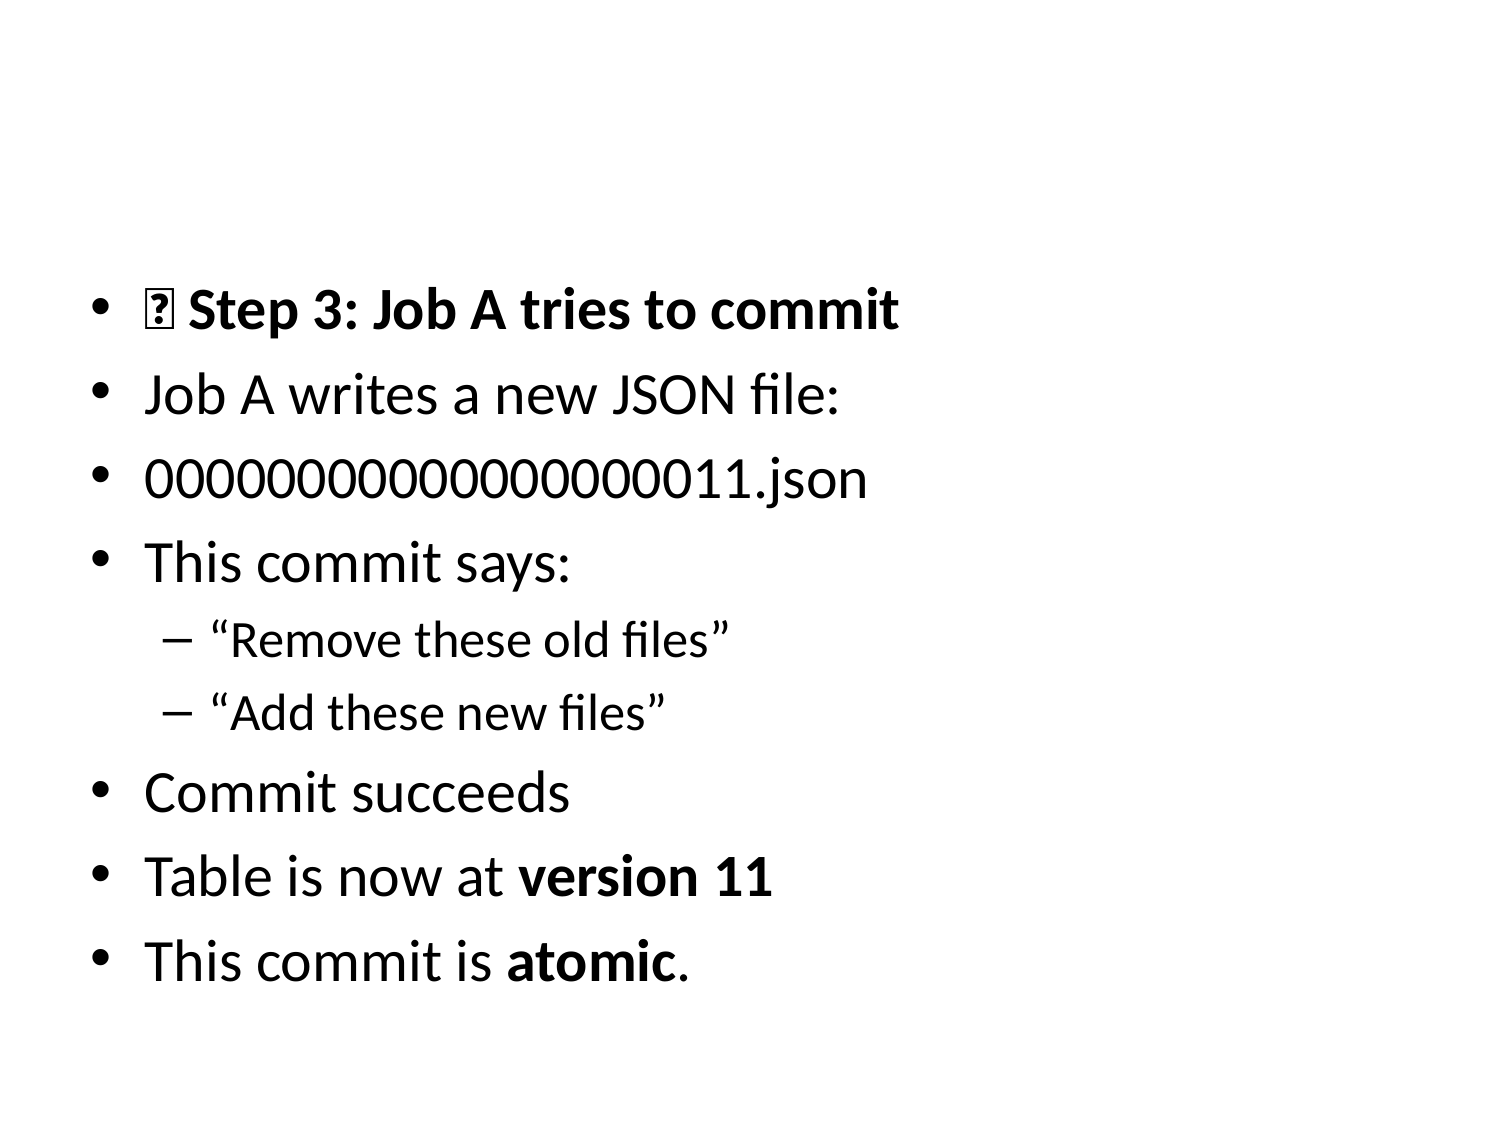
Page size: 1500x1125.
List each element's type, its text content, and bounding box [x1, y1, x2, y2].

list 🧩 Step 3: Job A tries to commit Job A writes a new JSON file: 00000000000000000011.json This commit says: “Remove these old files” “Add these new files” Commit succeeds Table is now at version 11 This commit is atomic. [75, 262, 1425, 1005]
